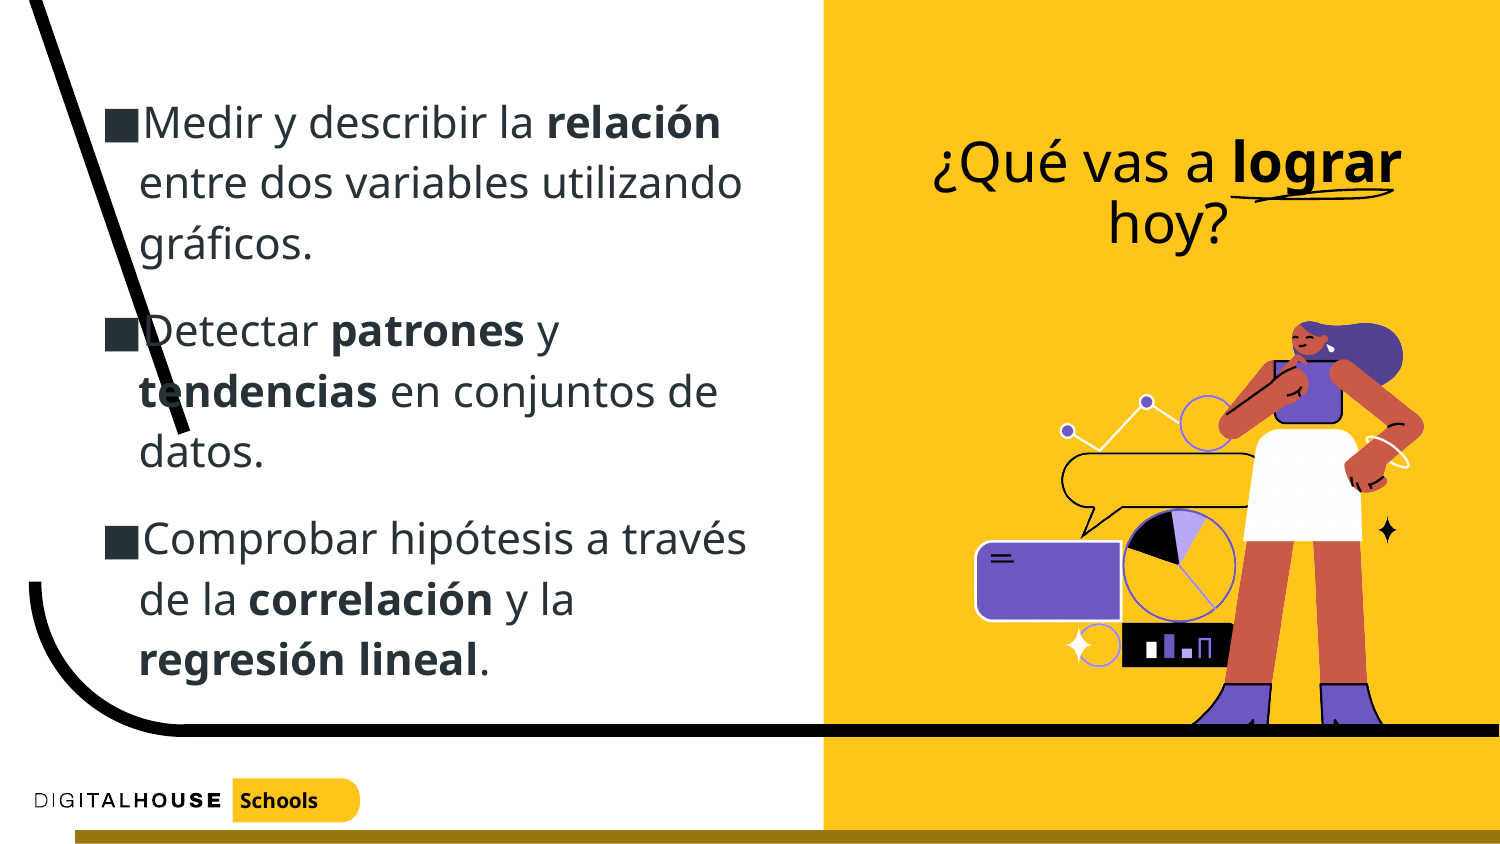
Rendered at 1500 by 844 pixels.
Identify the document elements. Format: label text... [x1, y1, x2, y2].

text_box [1230, 188, 1394, 203]
title Medir y describir la relación entre dos variables utilizando gráficos. Detectar patrones y tendencias en conjuntos de datos. Comprobar hipótesis a través de la correlación y la regresión lineal. [93, 79, 782, 692]
picture [974, 294, 1441, 724]
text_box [35, 778, 361, 823]
text_box ¿Qué vas a lograr hoy? [881, 134, 1455, 256]
